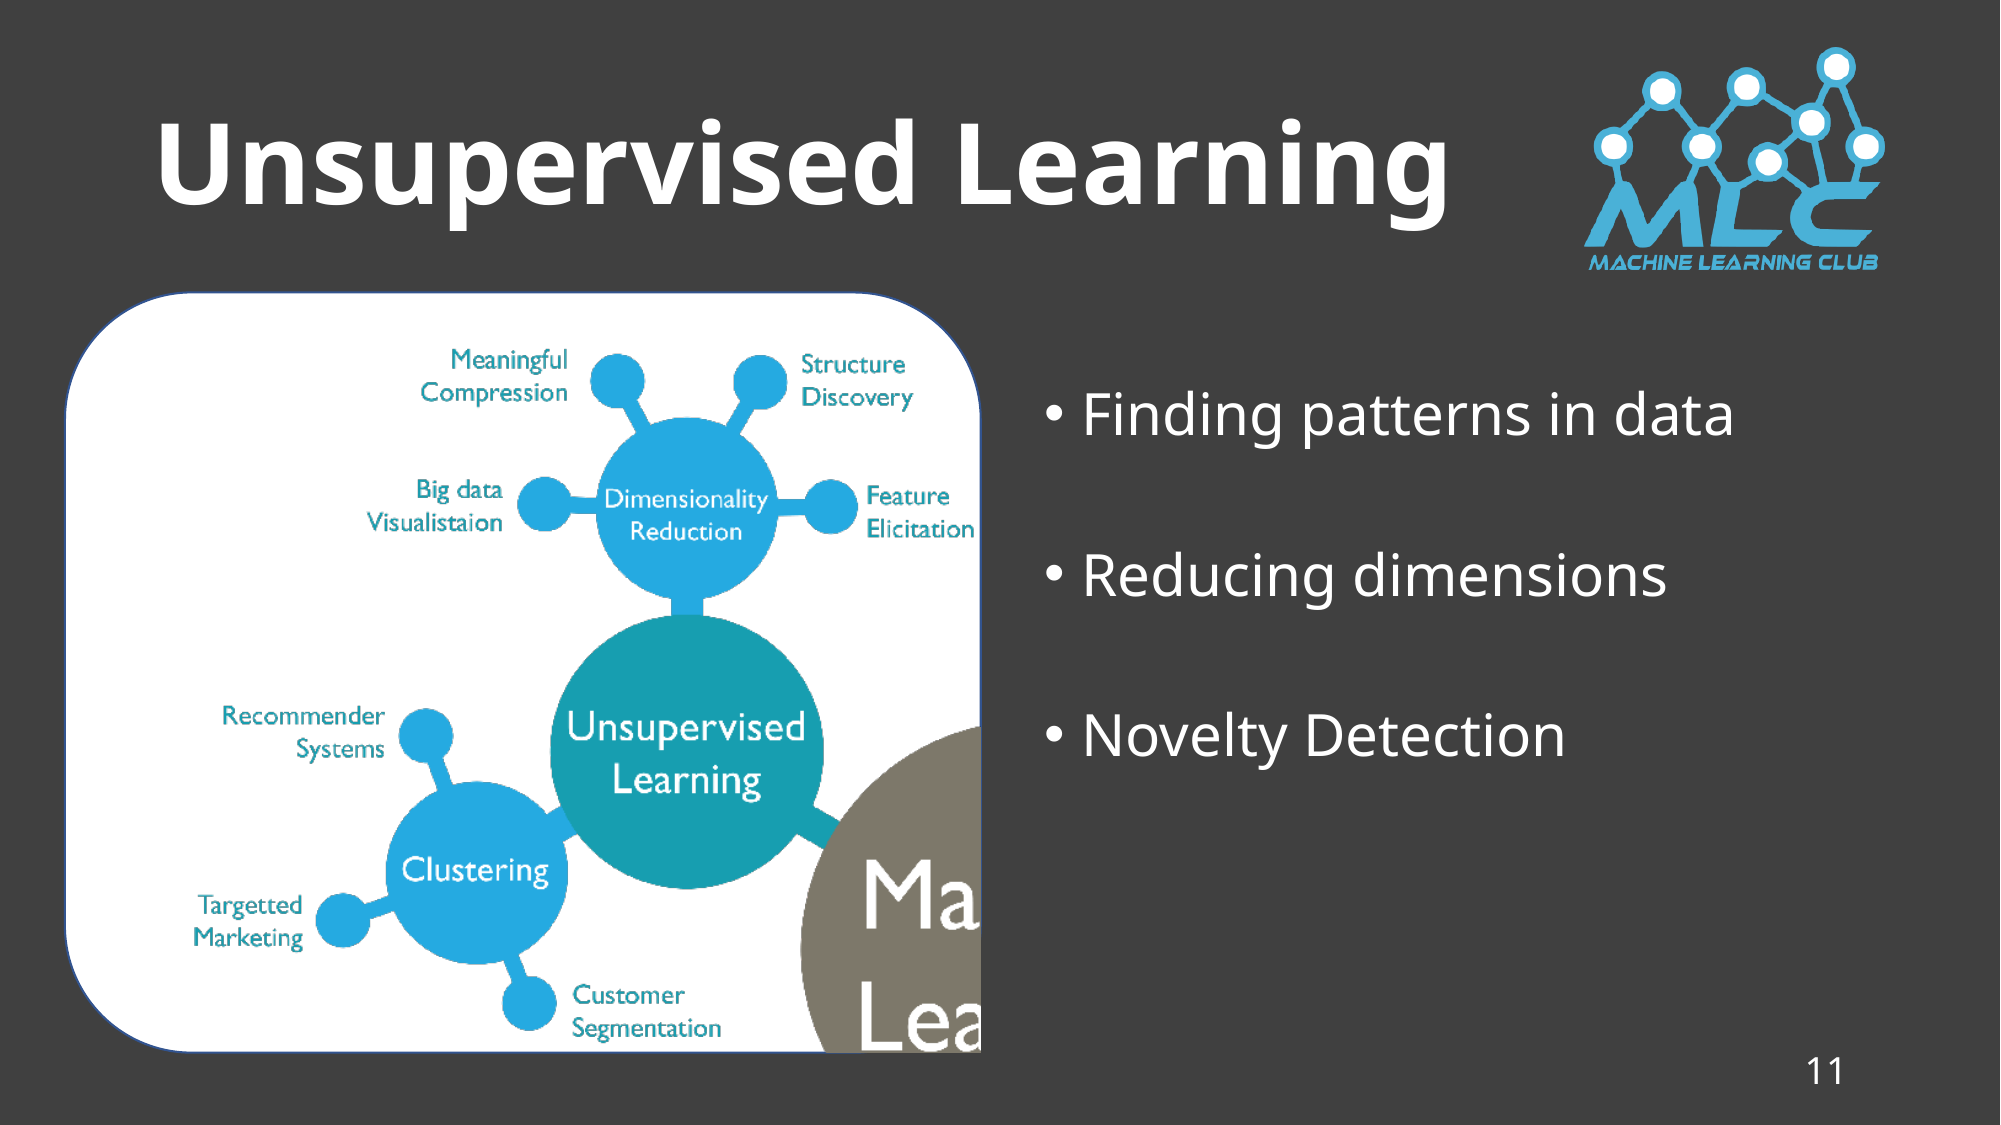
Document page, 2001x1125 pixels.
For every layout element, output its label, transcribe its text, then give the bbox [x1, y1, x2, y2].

title Unsupervised Learning [137, 59, 1531, 278]
text_box [63, 291, 953, 1053]
picture [1584, 47, 1885, 270]
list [171, 338, 981, 1053]
slide_number 11 [1412, 1042, 1863, 1103]
list Finding patterns in data Reducing dimensions Novelty Detection [1029, 299, 1863, 1014]
